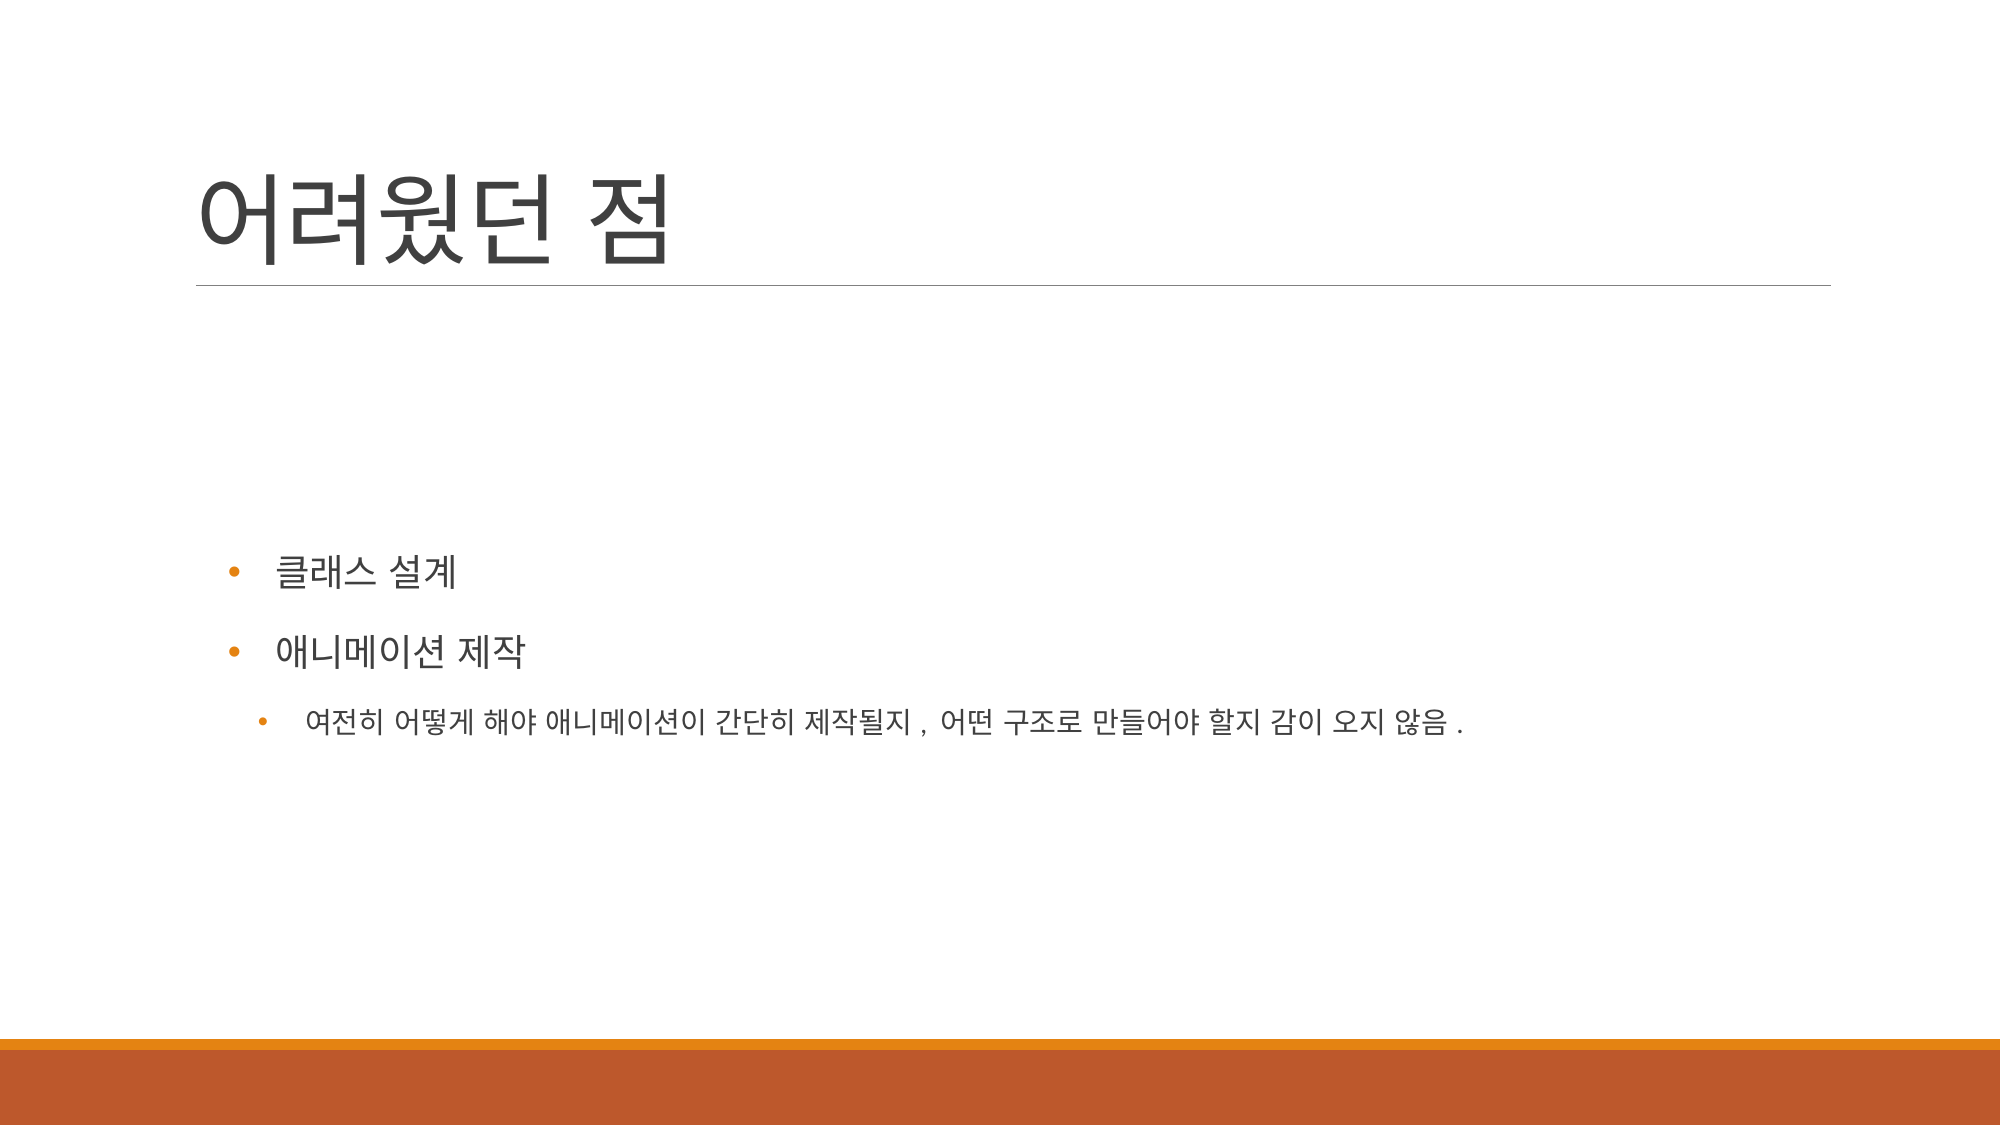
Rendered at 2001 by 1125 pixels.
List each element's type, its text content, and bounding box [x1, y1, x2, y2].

list 클래스 설계 애니메이션 제작 여전히 어떻게 해야 애니메이션이 간단히 제작될지, 어떤 구조로 만들어야 할지 감이 오지 않음. [180, 302, 1830, 963]
title 어려웠던 점 [180, 47, 1830, 285]
